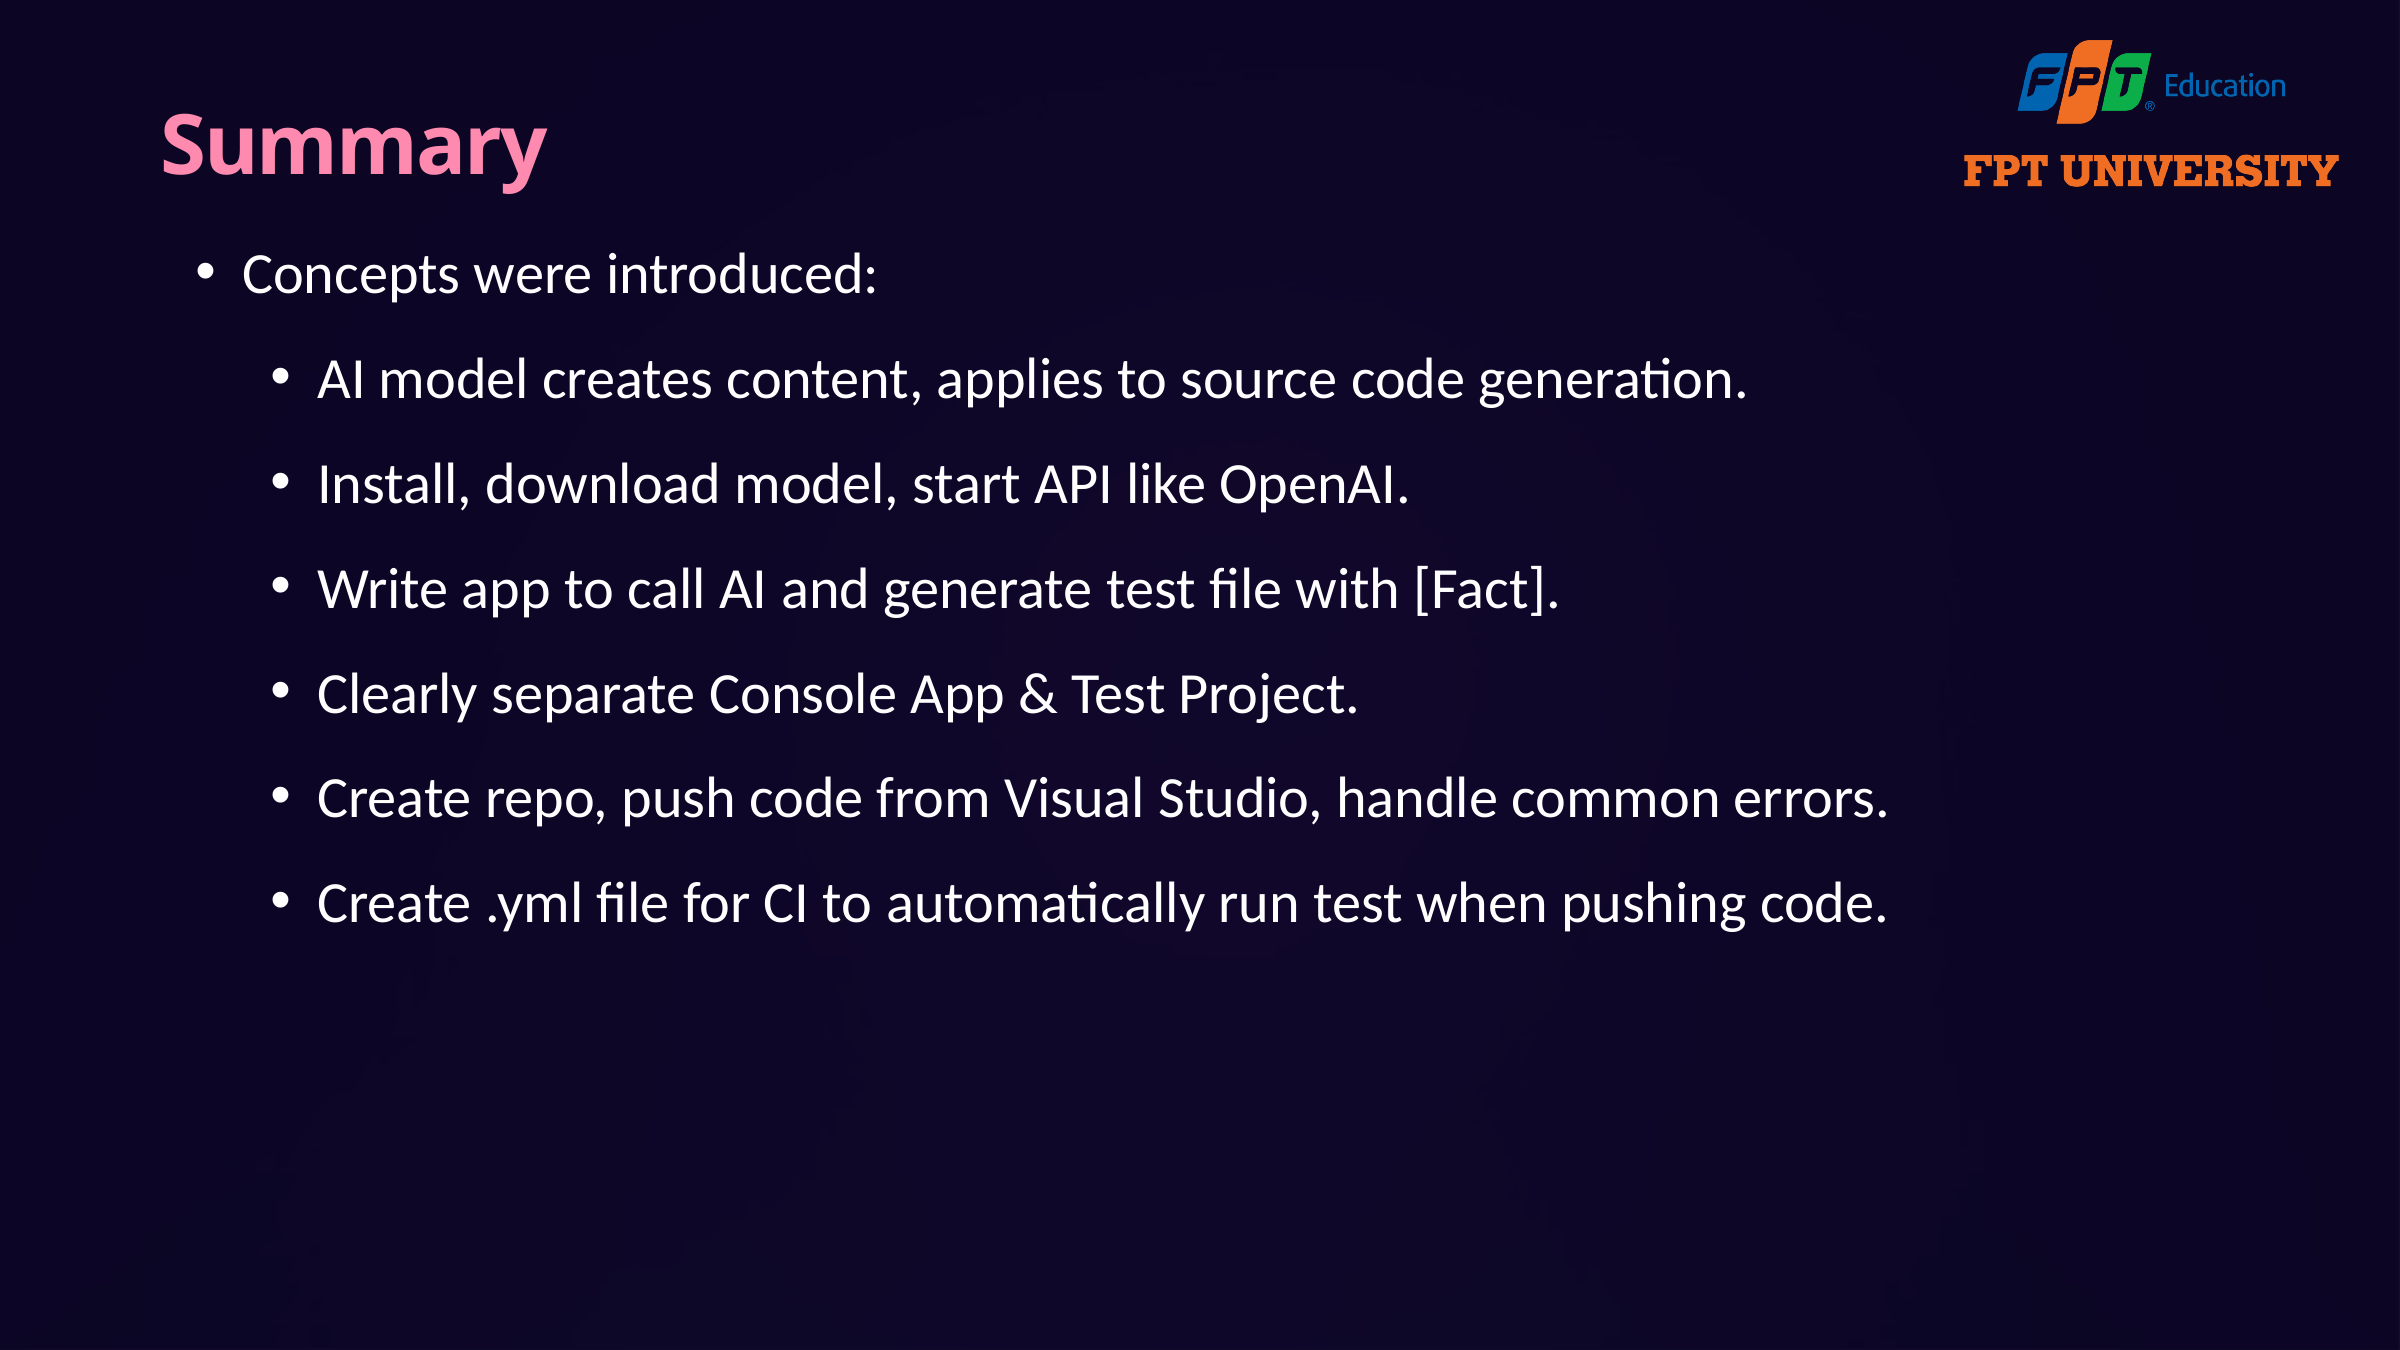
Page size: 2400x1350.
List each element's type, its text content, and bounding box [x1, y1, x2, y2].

picture [1964, 40, 2339, 187]
text_box Concepts were introduced: AI model creates content, applies to source code generation. Install, download model, start API like OpenAI. Write app to call AI and generate test file with [Fact]. Clearly separate Console App & Test Project. Create repo, push code from Visual Studio, handle common errors. Create .yml file for CI to automatically run test when pushing code. [180, 227, 2269, 942]
text_box Summary [145, 83, 2311, 199]
